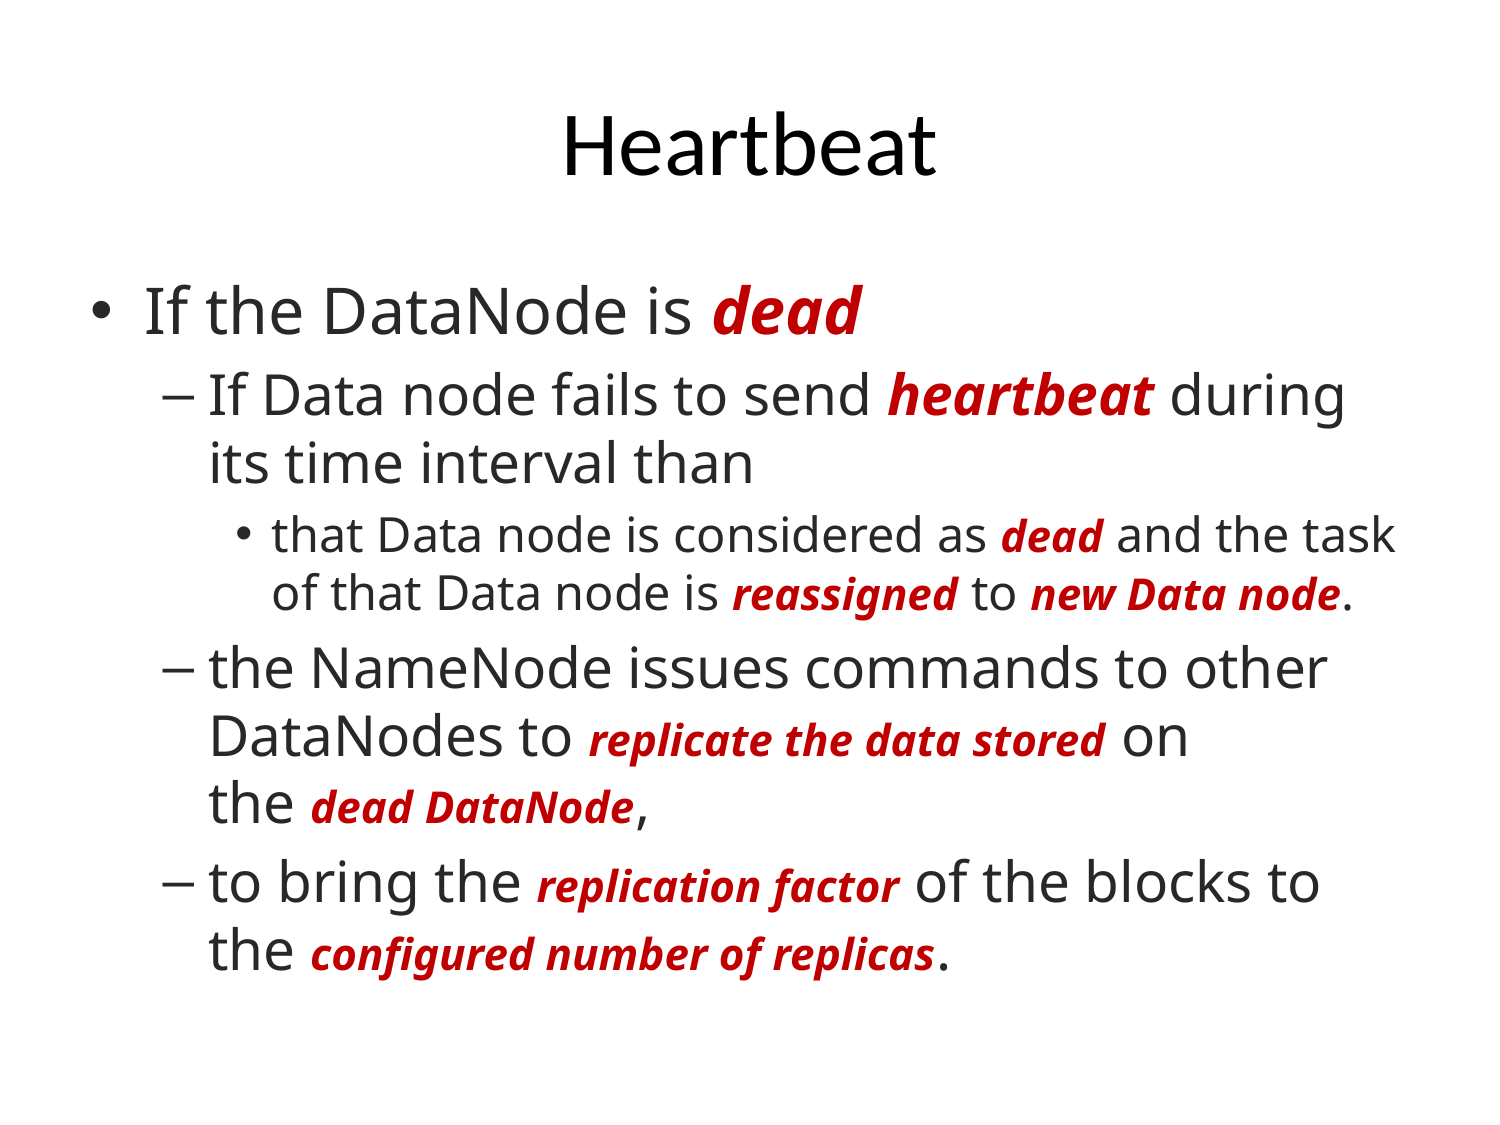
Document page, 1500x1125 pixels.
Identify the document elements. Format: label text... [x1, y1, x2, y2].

title Heartbeat [75, 45, 1425, 233]
list If the DataNode is dead If Data node fails to send heartbeat during its time interval than that Data node is considered as dead and the task of that Data node is reassigned to new Data node. the NameNode issues commands to other DataNodes to replicate the data stored on the dead DataNode, to bring the replication factor of the blocks to the configured number of replicas. [75, 262, 1425, 1005]
